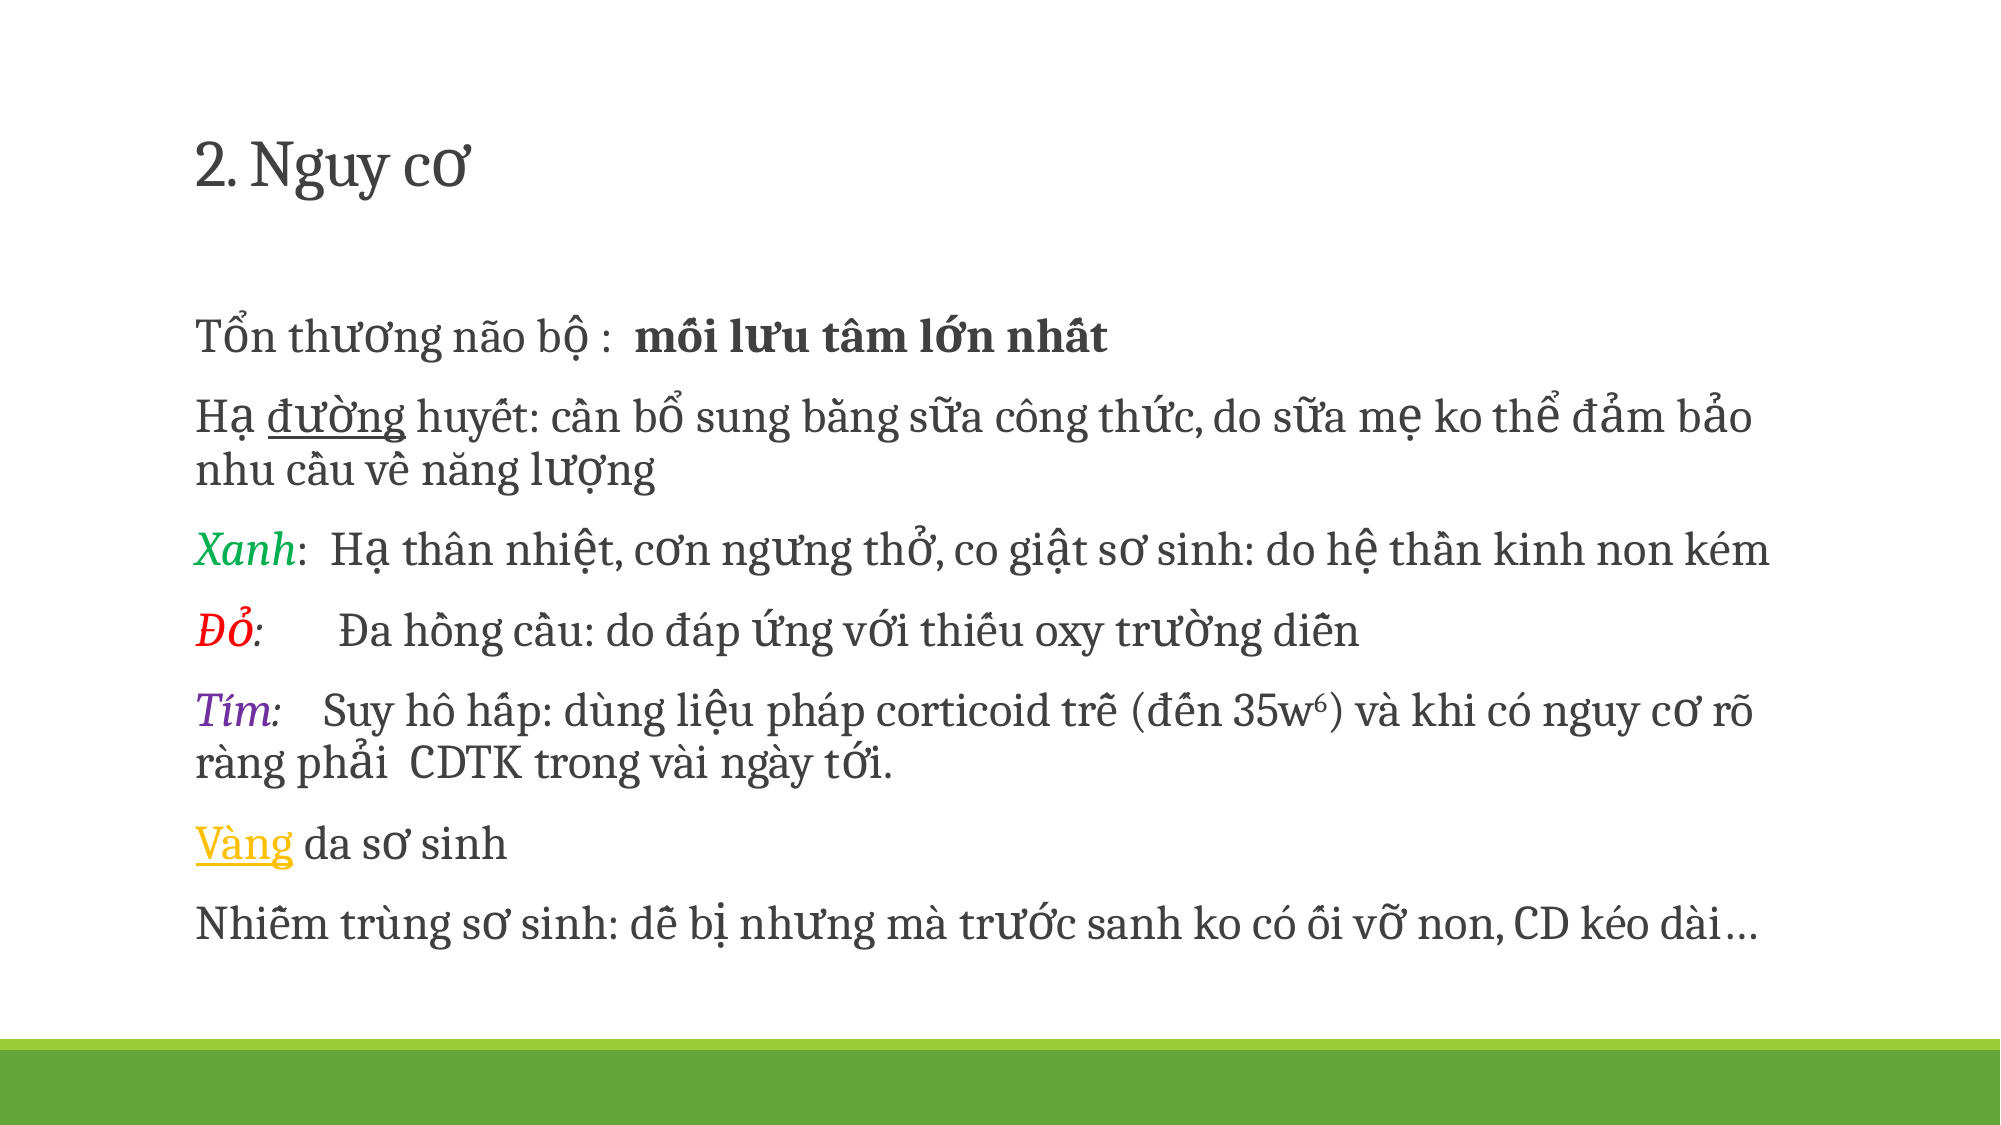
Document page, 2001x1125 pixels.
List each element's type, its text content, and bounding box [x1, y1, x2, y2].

list Tổn thương não bộ : mối lưu tâm lớn nhất Hạ đường huyết: cần bổ sung bằng sữa công thức, do sữa mẹ ko thể đảm bảo nhu cầu về năng lượng Xanh: Hạ thân nhiệt, cơn ngưng thở, co giật sơ sinh: do hệ thần kinh non kém Đỏ: Đa hồng cầu: do đáp ứng với thiếu oxy trường diễn Tím: Suy hô hấp: dùng liệu pháp corticoid trễ (đến 35w6) và khi có nguy cơ rõ ràng phải CDTK trong vài ngày tới. Vàng da sơ sinh Nhiễm trùng sơ sinh: dễ bị nhưng mà trước sanh ko có ối vỡ non, CD kéo dài… [180, 302, 1830, 963]
title 2. Nguy cơ [180, 47, 1830, 285]
